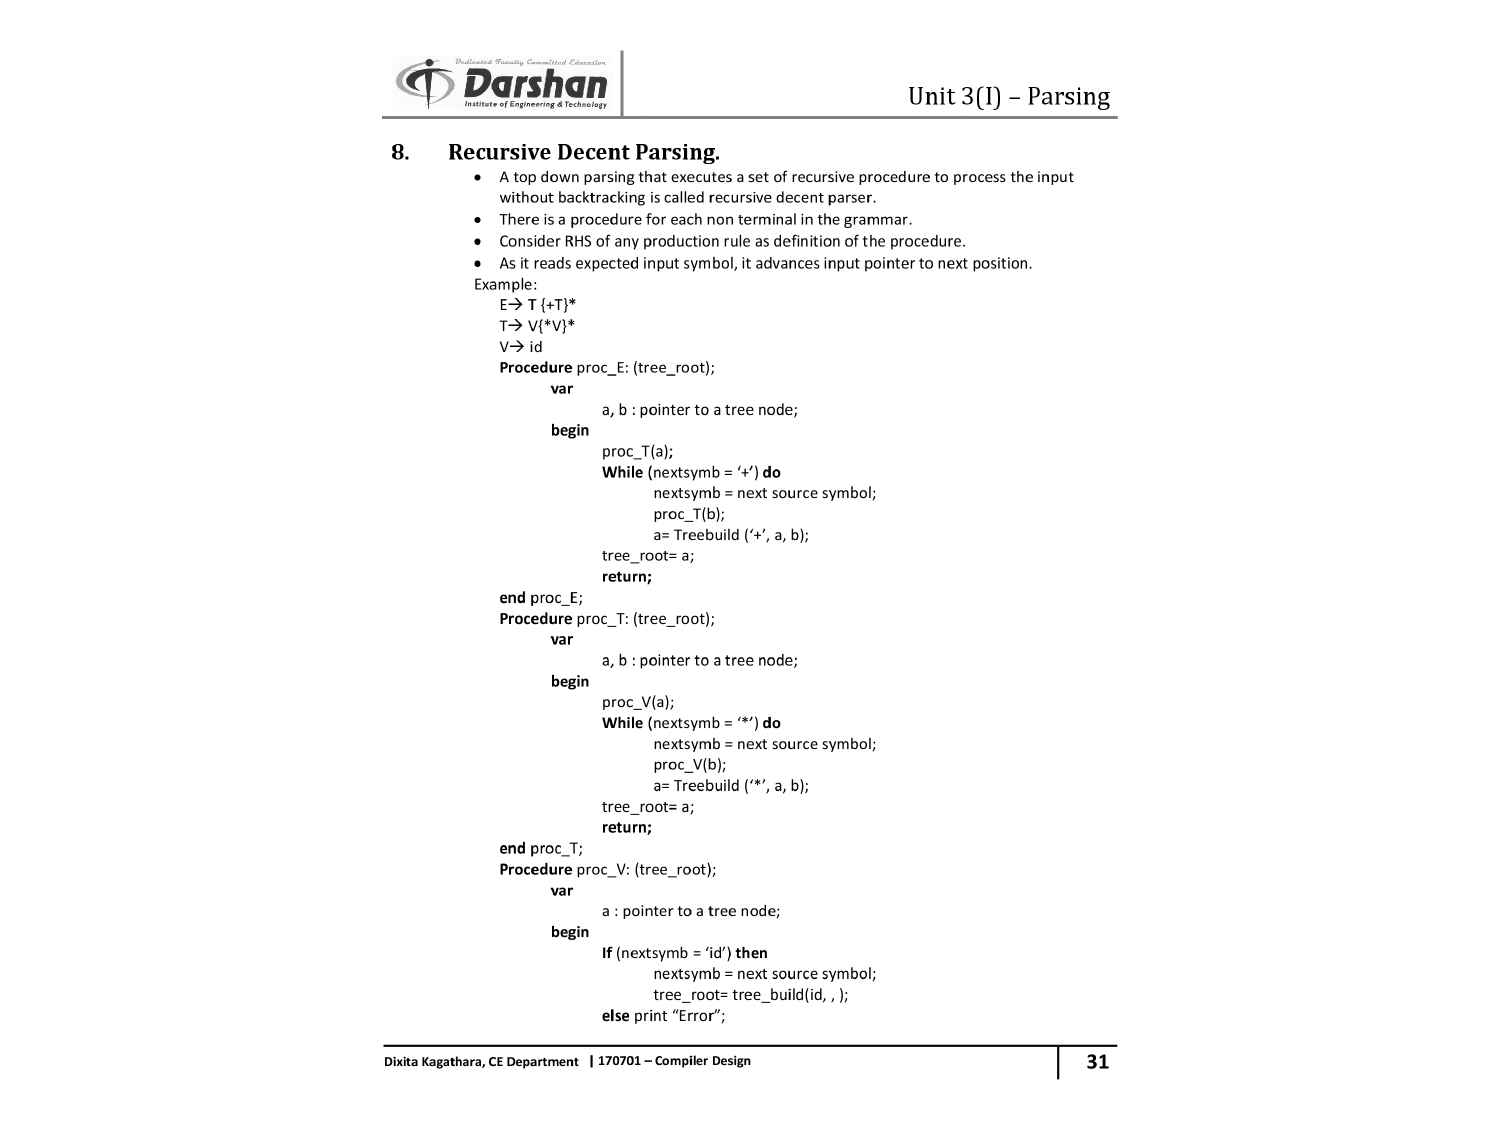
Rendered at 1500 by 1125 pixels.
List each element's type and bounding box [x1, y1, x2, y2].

picture [313, 0, 1187, 1125]
